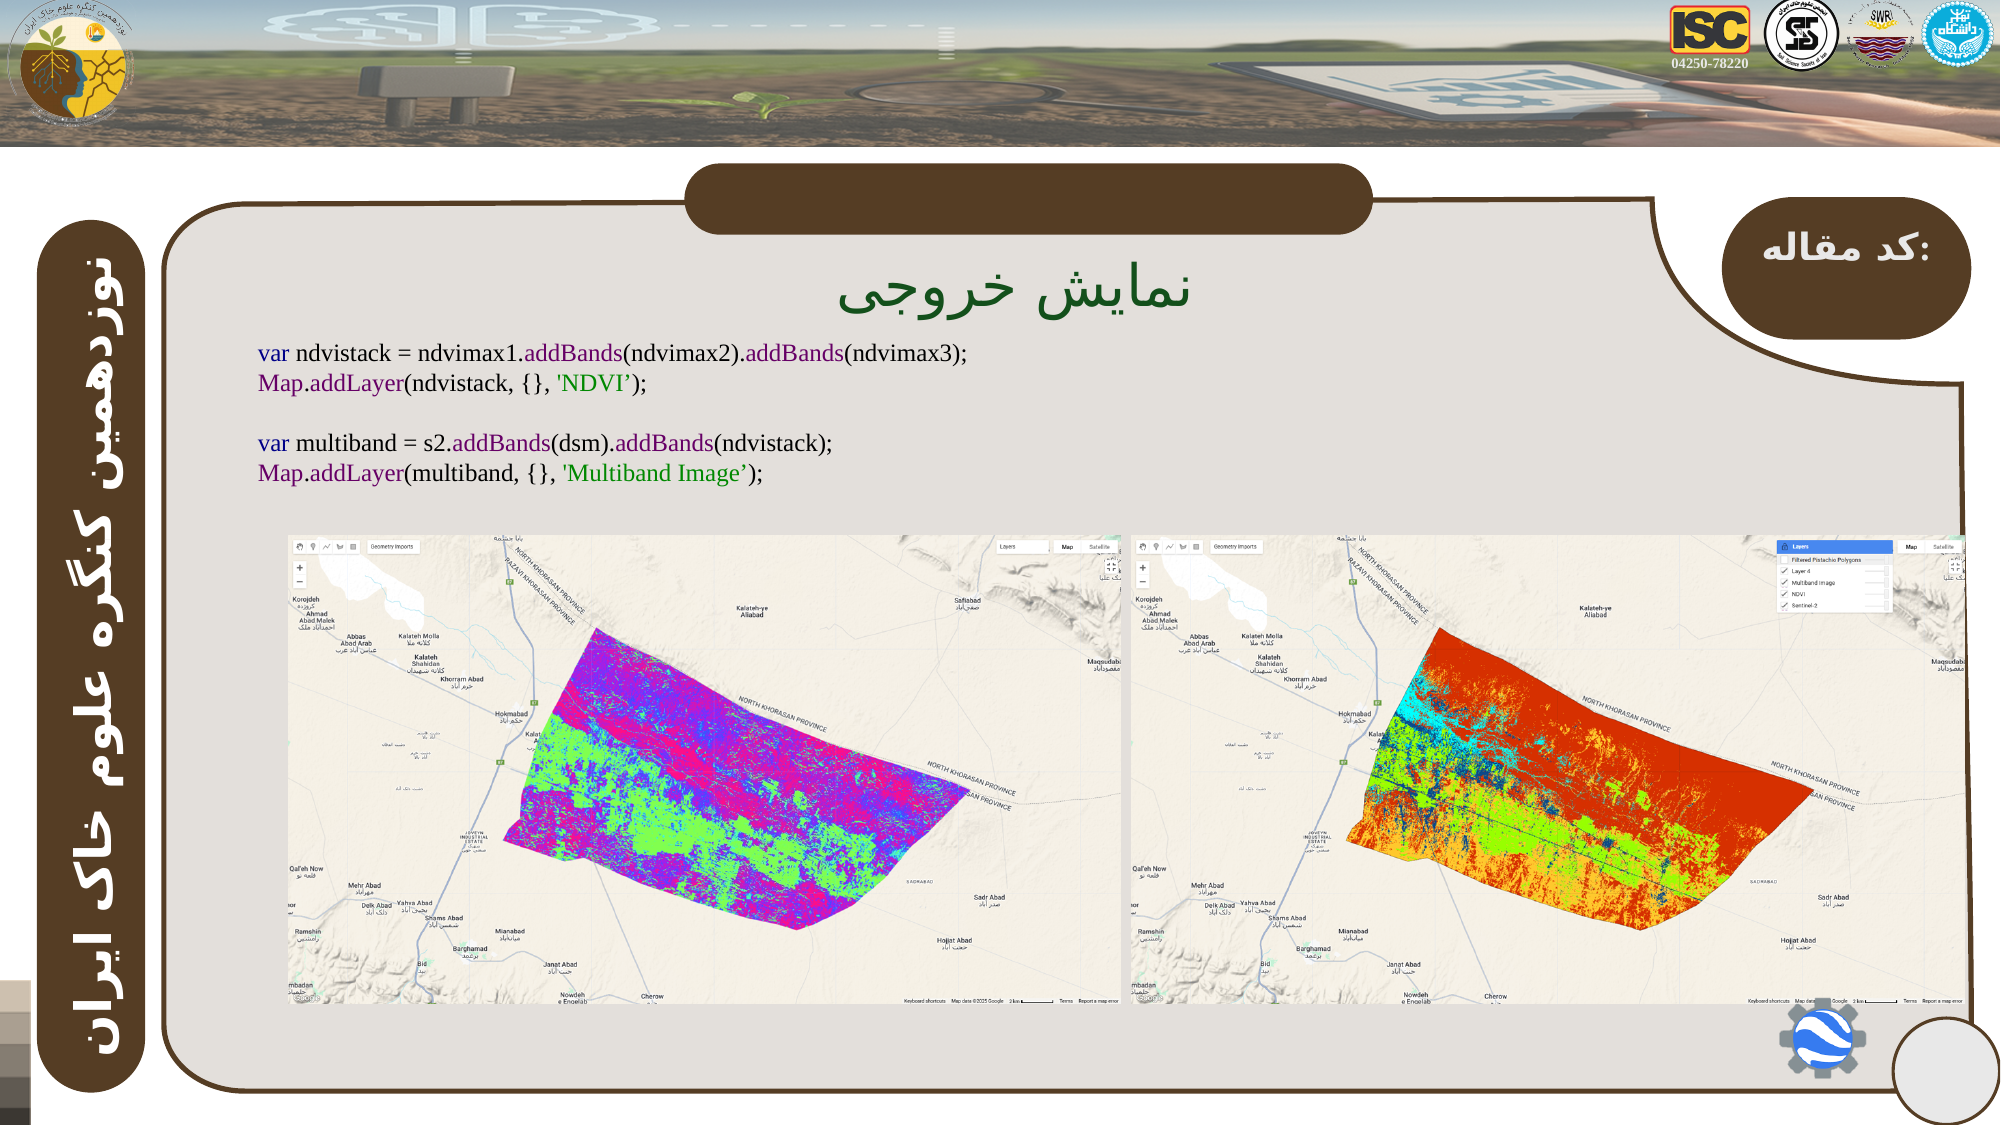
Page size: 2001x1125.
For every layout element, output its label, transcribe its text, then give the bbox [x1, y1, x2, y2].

picture [6, 0, 136, 127]
text_box نمایش خروجی [688, 240, 1342, 326]
picture [287, 534, 1122, 1005]
table_cell تعرق نسبی 60 [0, 0, 2000, 147]
picture [1130, 534, 1965, 1090]
picture [1659, 0, 2000, 80]
text_box var ndvistack = ndvimax1.addBands(ndvimax2).addBands(ndvimax3); Map.addLayer(ndvistack, {}, 'NDVI’); var multiband = s2.addBands(dsm).addBands(ndvistack); Map.addLayer(multiband, {}, 'Multiband Image’); [213, 328, 1214, 554]
